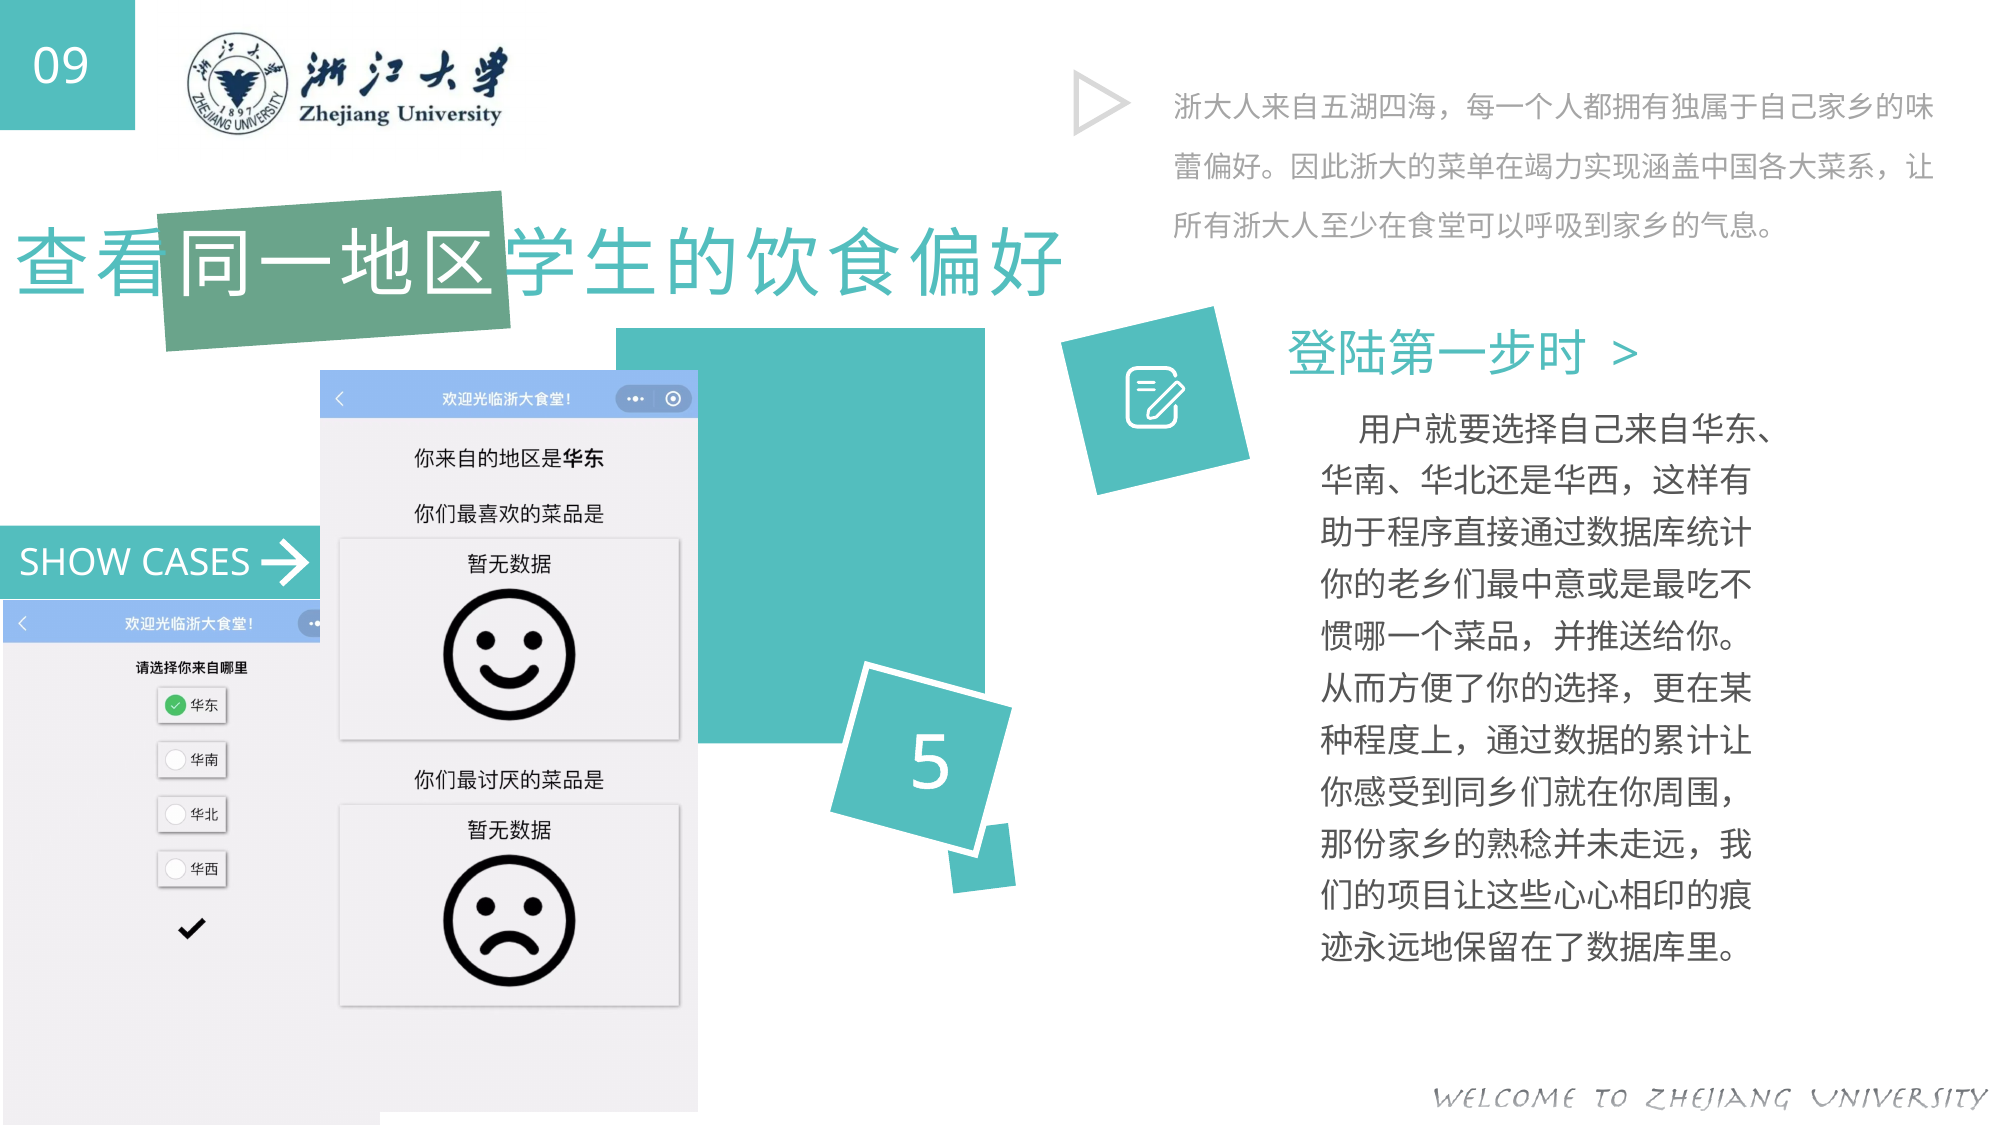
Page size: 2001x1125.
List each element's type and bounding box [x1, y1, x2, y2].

text_box [0, 190, 1110, 341]
picture [2, 370, 698, 1125]
text_box [0, 0, 136, 131]
text_box [1073, 318, 1238, 483]
text_box [843, 682, 1013, 890]
text_box [1273, 314, 1793, 981]
text_box [615, 341, 986, 744]
text_box [1076, 56, 1969, 253]
picture [157, 0, 547, 162]
text_box [0, 525, 320, 599]
picture [1395, 1067, 1996, 1125]
